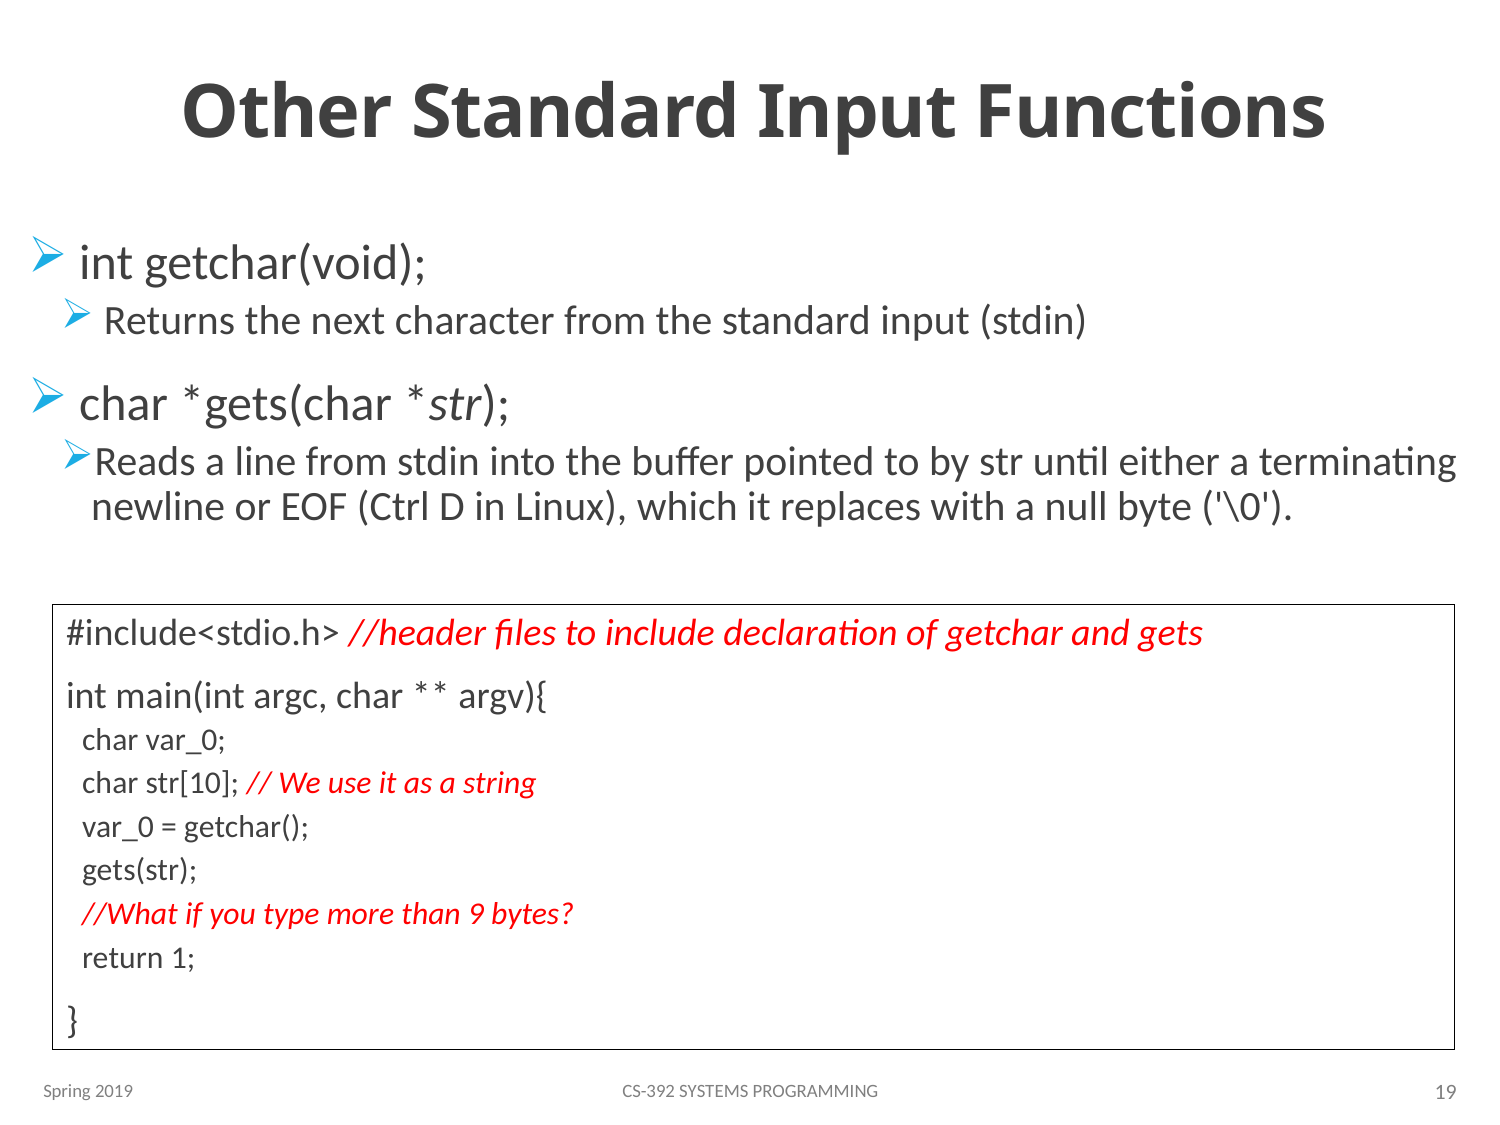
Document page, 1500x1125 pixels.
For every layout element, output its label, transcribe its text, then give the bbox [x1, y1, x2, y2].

text_box #include<stdio.h> //header files to include declaration of getchar and gets int main(int argc, char ** argv){ char var_0; char str[10]; // We use it as a string var_0 = getchar(); gets(str); //What if you type more than 9 bytes? return 1; } [52, 604, 1455, 1050]
slide_number 19 [1310, 1060, 1472, 1121]
slide_number Spring 2019 [28, 1059, 333, 1120]
title Other Standard Input Functions [135, 5, 1373, 160]
footer CS-392 Systems Programming [453, 1059, 1047, 1120]
list int getchar(void); Returns the next character from the standard input (stdin) char *gets(char *str); Reads a line from stdin into the buffer pointed to by str until either a terminating newline or EOF (Ctrl D in Linux), which it replaces with a null byte ('\0'). [28, 229, 1472, 1021]
